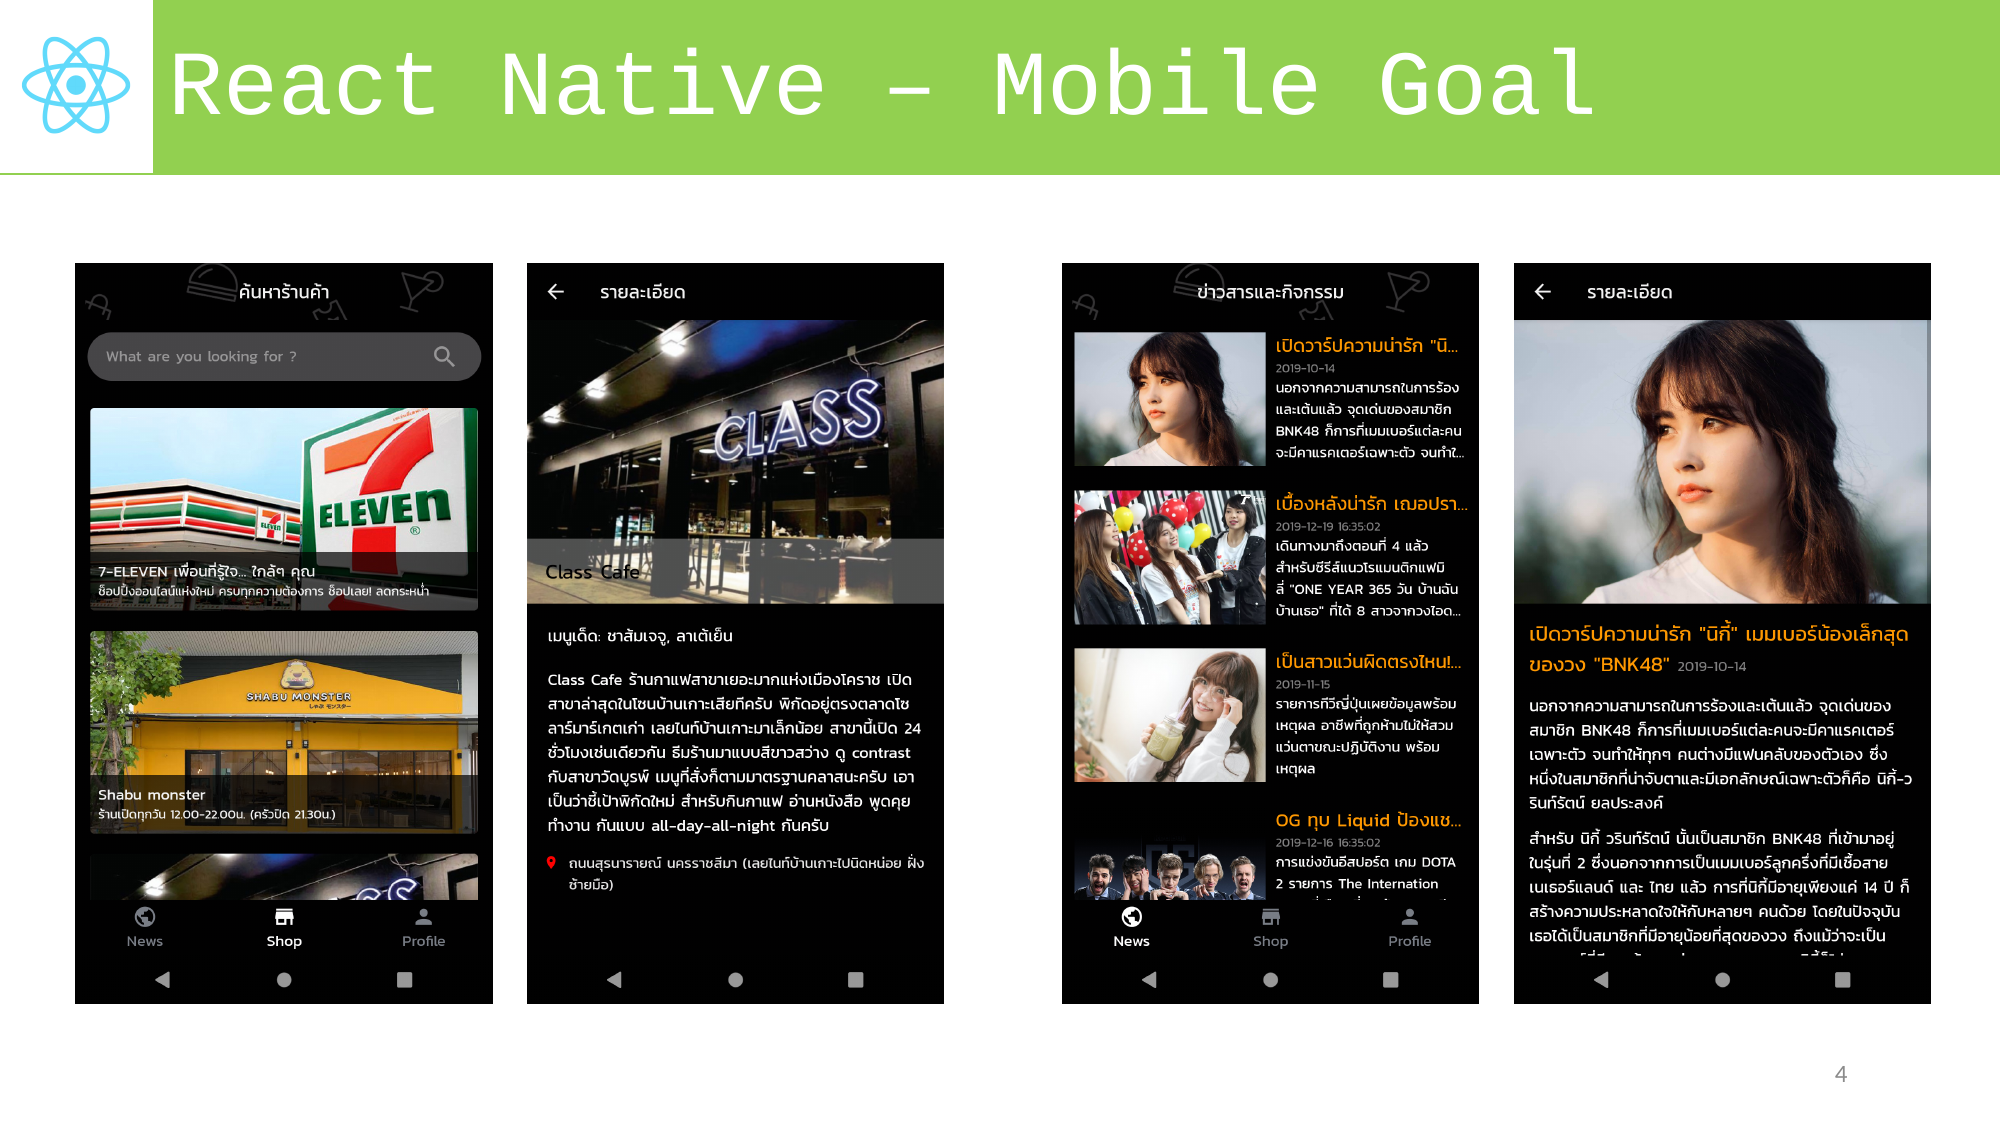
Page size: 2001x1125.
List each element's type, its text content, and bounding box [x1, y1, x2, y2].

picture [527, 263, 944, 1005]
picture [1514, 263, 1931, 1005]
picture [1062, 263, 1479, 1005]
title React Native – Mobile Goal [153, 0, 2000, 173]
picture [14, 25, 138, 149]
picture [75, 263, 493, 1005]
slide_number 4 [1412, 1042, 1863, 1103]
